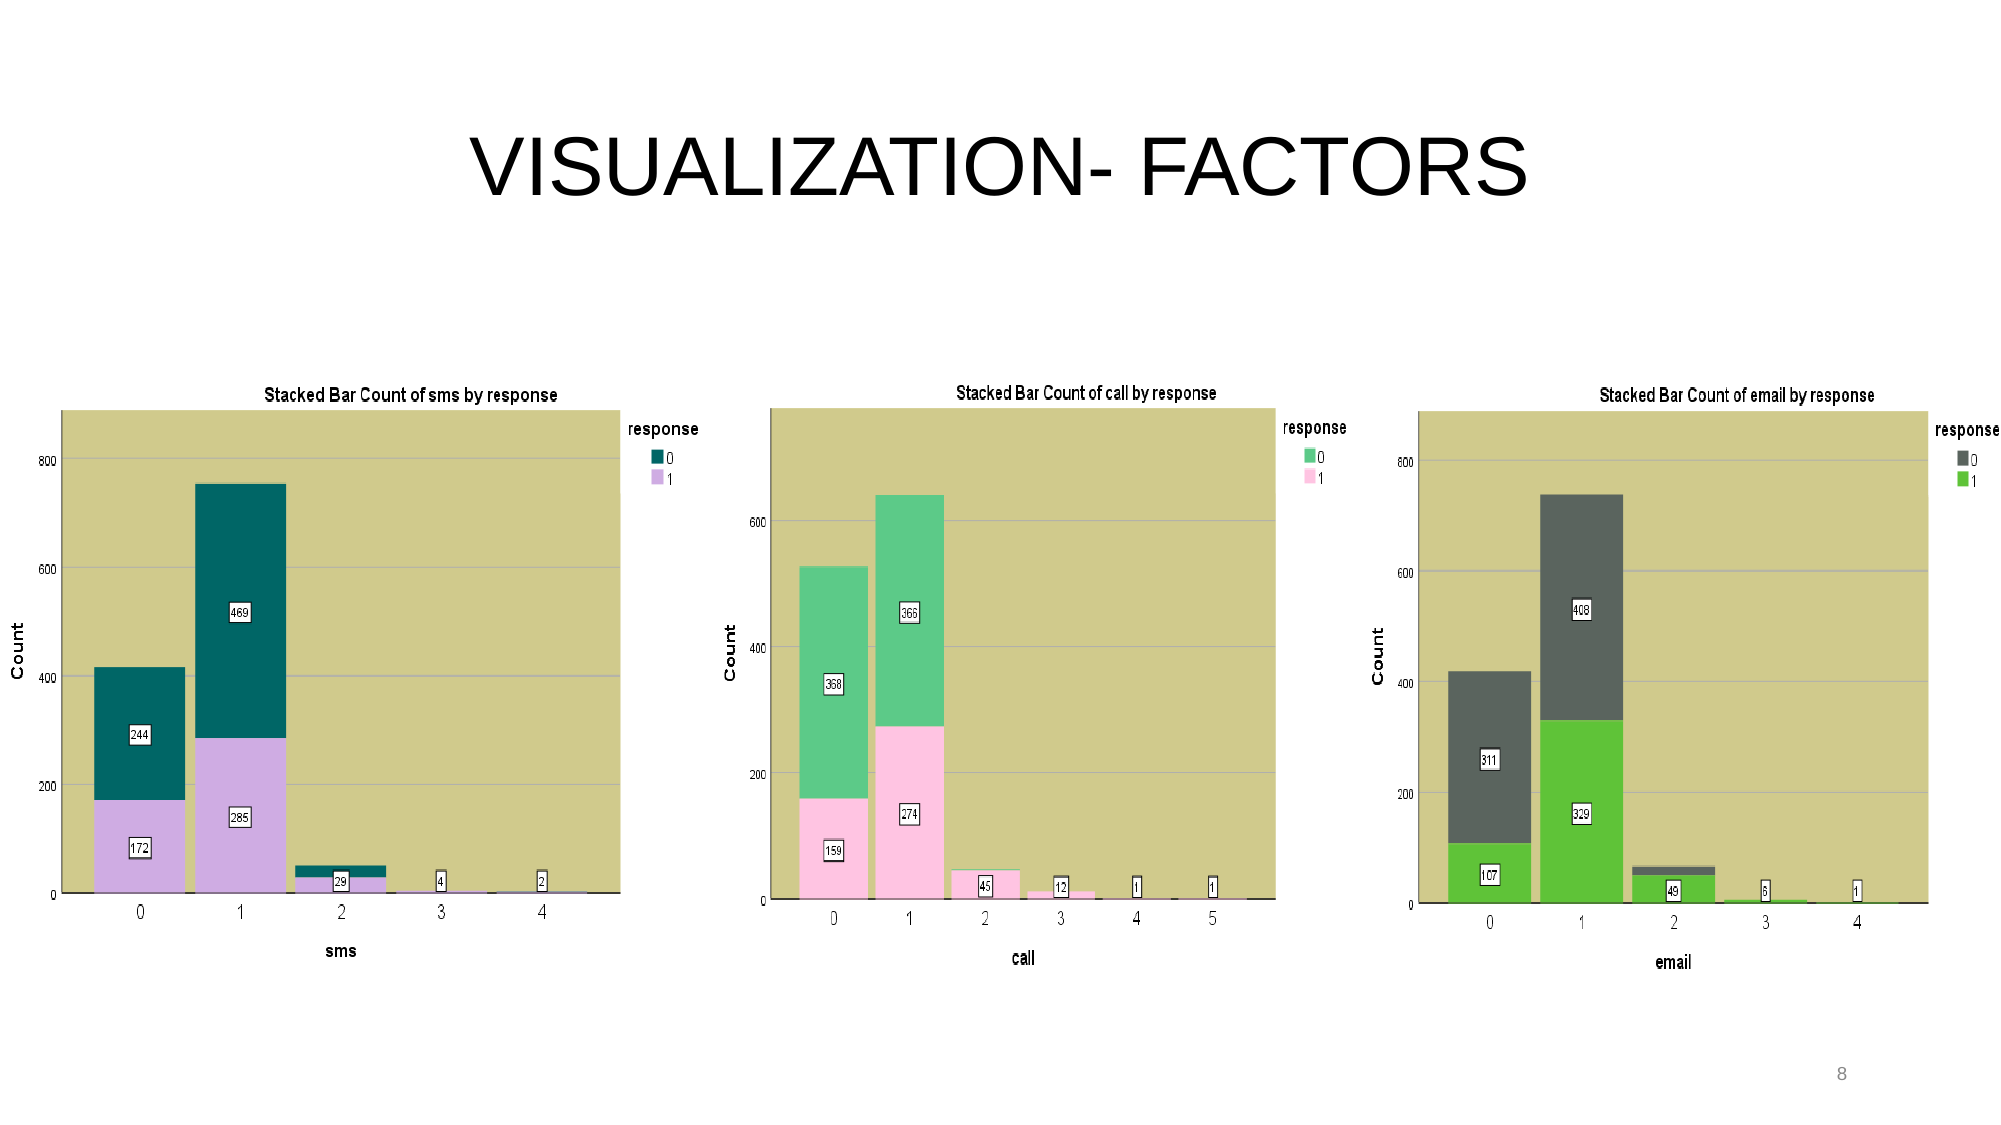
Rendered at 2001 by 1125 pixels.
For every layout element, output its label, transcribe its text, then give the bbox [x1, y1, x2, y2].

picture [723, 382, 1347, 971]
title VISUALIZATION- FACTORS [137, 59, 1863, 278]
picture [0, 382, 699, 971]
picture [1371, 382, 2000, 971]
slide_number ‹#› [1412, 1042, 1863, 1103]
